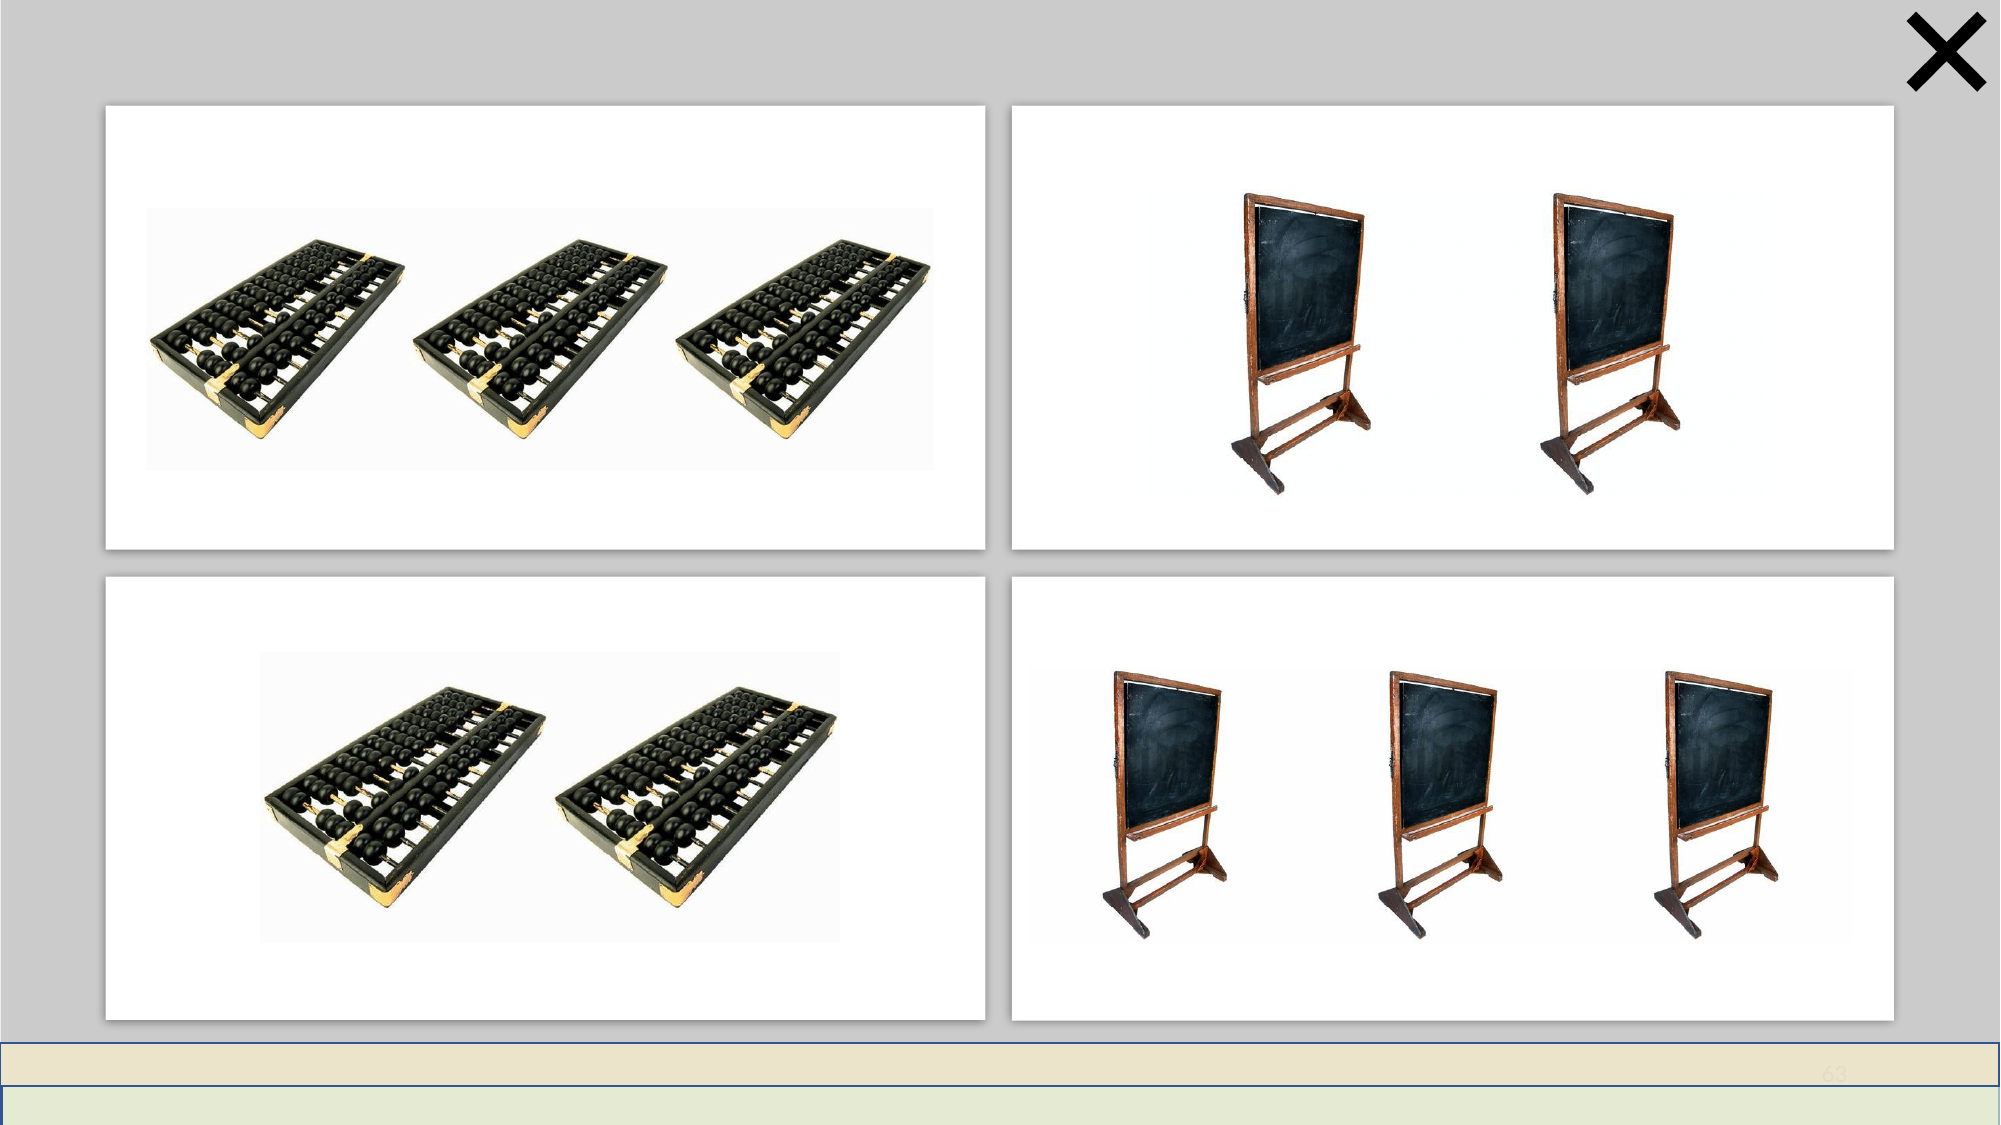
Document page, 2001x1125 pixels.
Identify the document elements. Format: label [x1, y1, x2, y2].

text_box [104, 576, 986, 1021]
picture [1027, 667, 1854, 943]
text_box [104, 104, 986, 551]
picture [259, 652, 840, 943]
text_box [1011, 576, 1895, 1022]
text_box [0, 1085, 2000, 1125]
text_box [0, 0, 2000, 1042]
text_box [1011, 104, 1895, 551]
text_box [0, 1042, 2000, 1085]
picture [1147, 189, 1767, 499]
picture [146, 208, 934, 471]
picture [1892, 0, 2000, 106]
